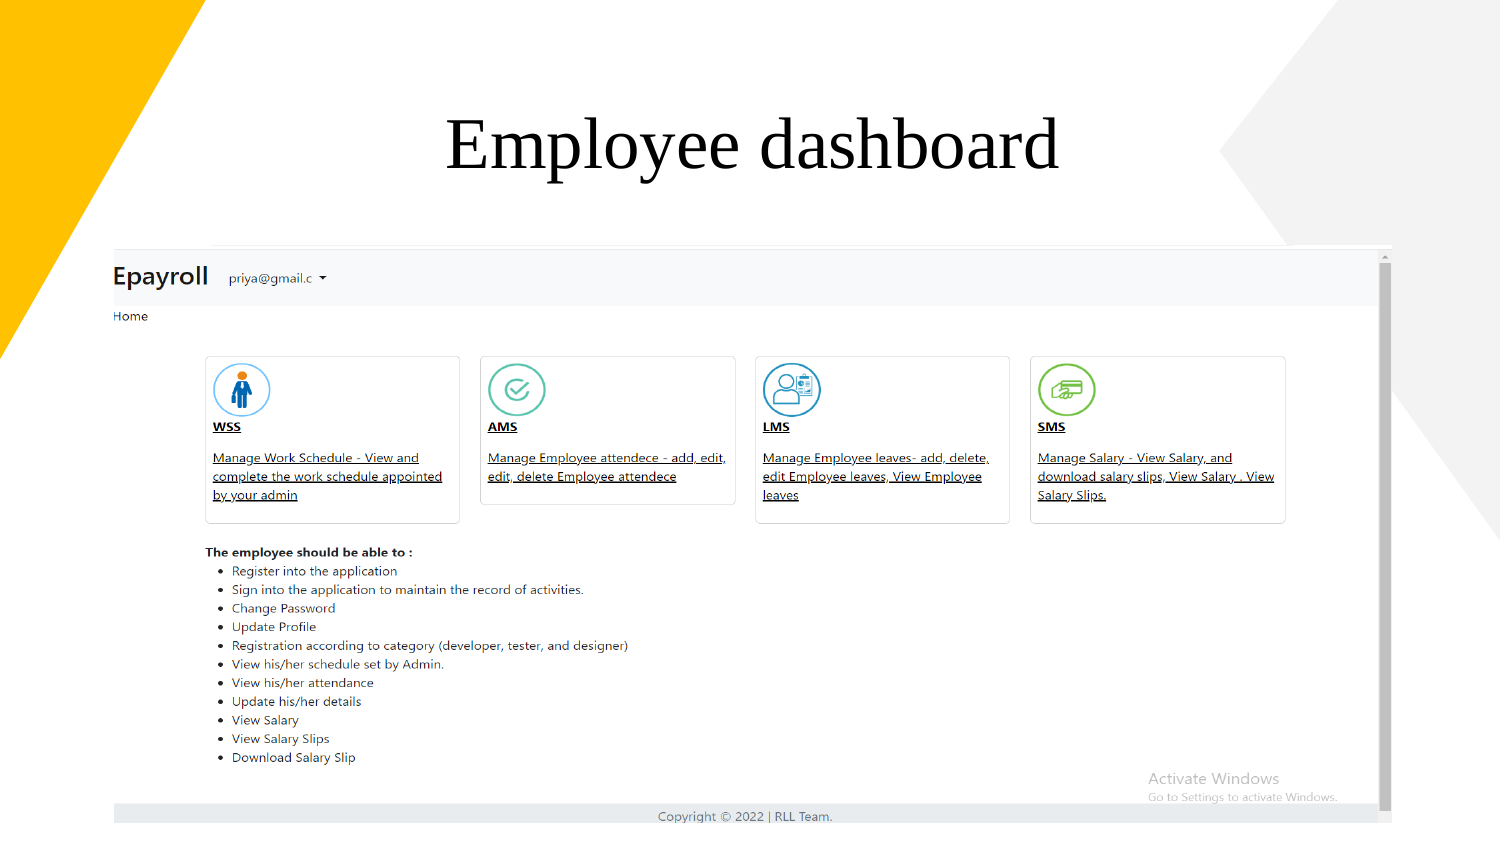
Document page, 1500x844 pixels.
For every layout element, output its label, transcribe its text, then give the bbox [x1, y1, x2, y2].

picture [114, 245, 1392, 823]
title Employee dashboard [88, 80, 1418, 175]
